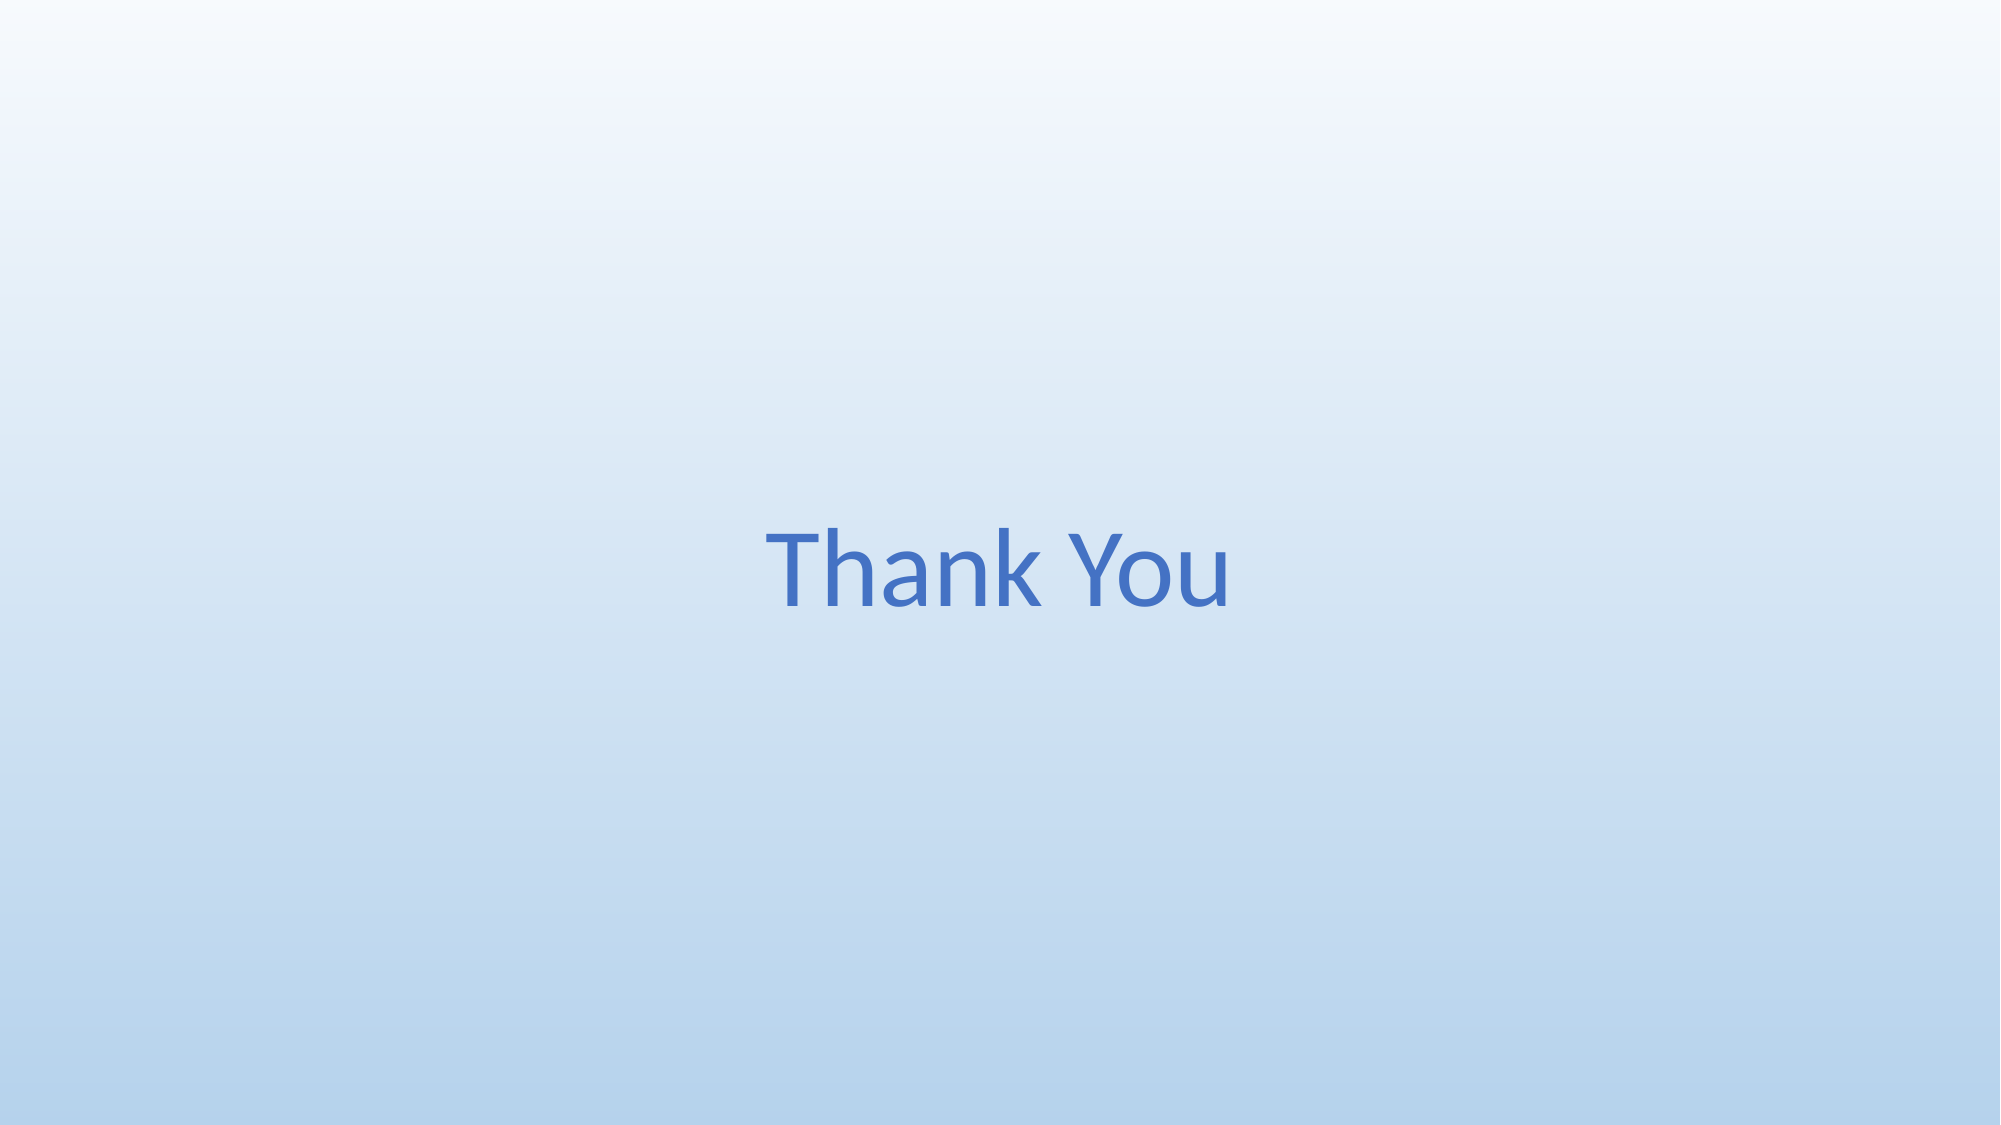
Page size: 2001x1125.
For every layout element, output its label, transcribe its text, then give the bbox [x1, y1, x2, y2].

text_box Thank You [750, 486, 1250, 637]
